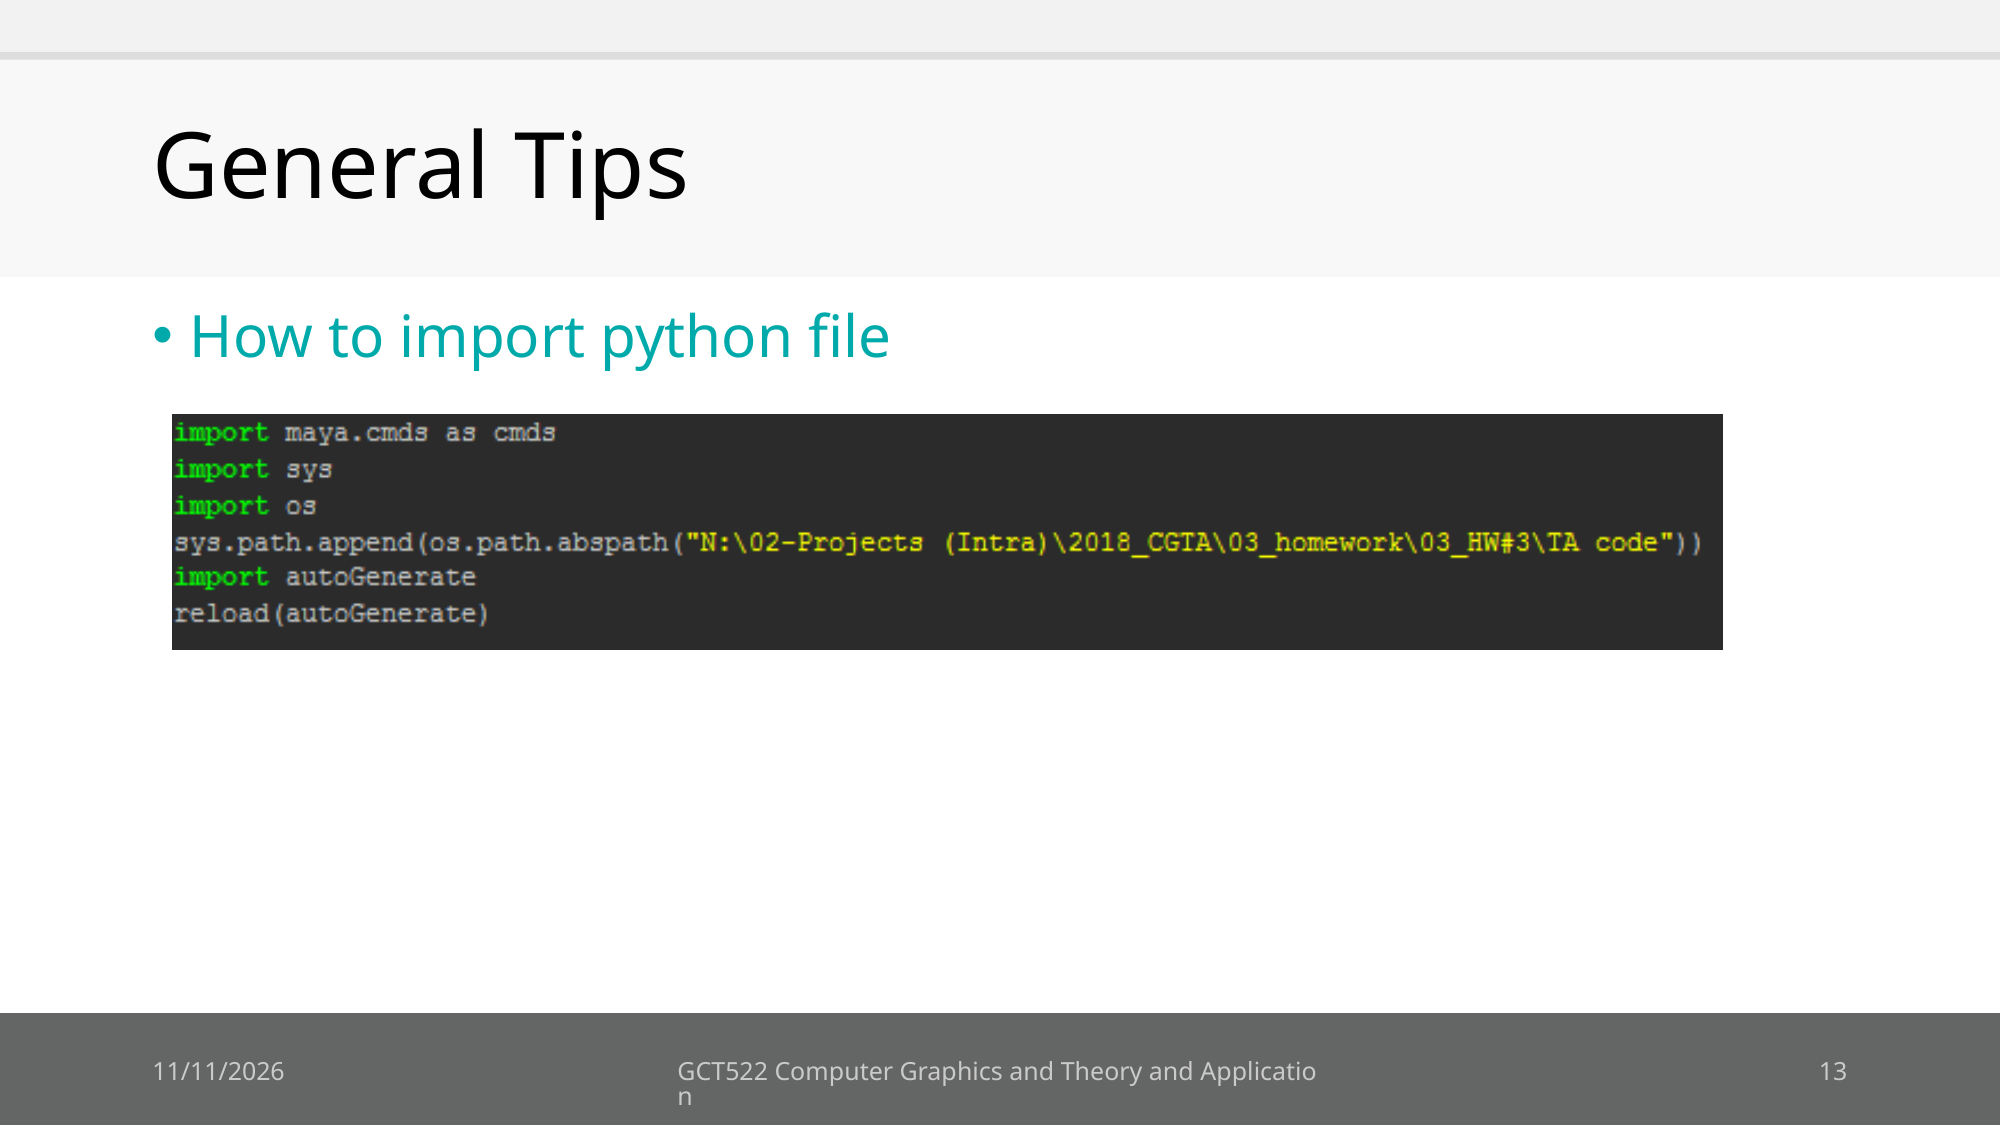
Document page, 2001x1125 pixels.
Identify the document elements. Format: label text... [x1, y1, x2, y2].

footer GCT522 Computer Graphics and Theory and Application [662, 1042, 1338, 1103]
slide_number 18. 10. 1. [137, 1042, 588, 1103]
picture [172, 414, 1723, 650]
title General Tips [137, 59, 1863, 278]
slide_number 13 [1412, 1042, 1863, 1103]
list How to import python file [137, 299, 1863, 422]
